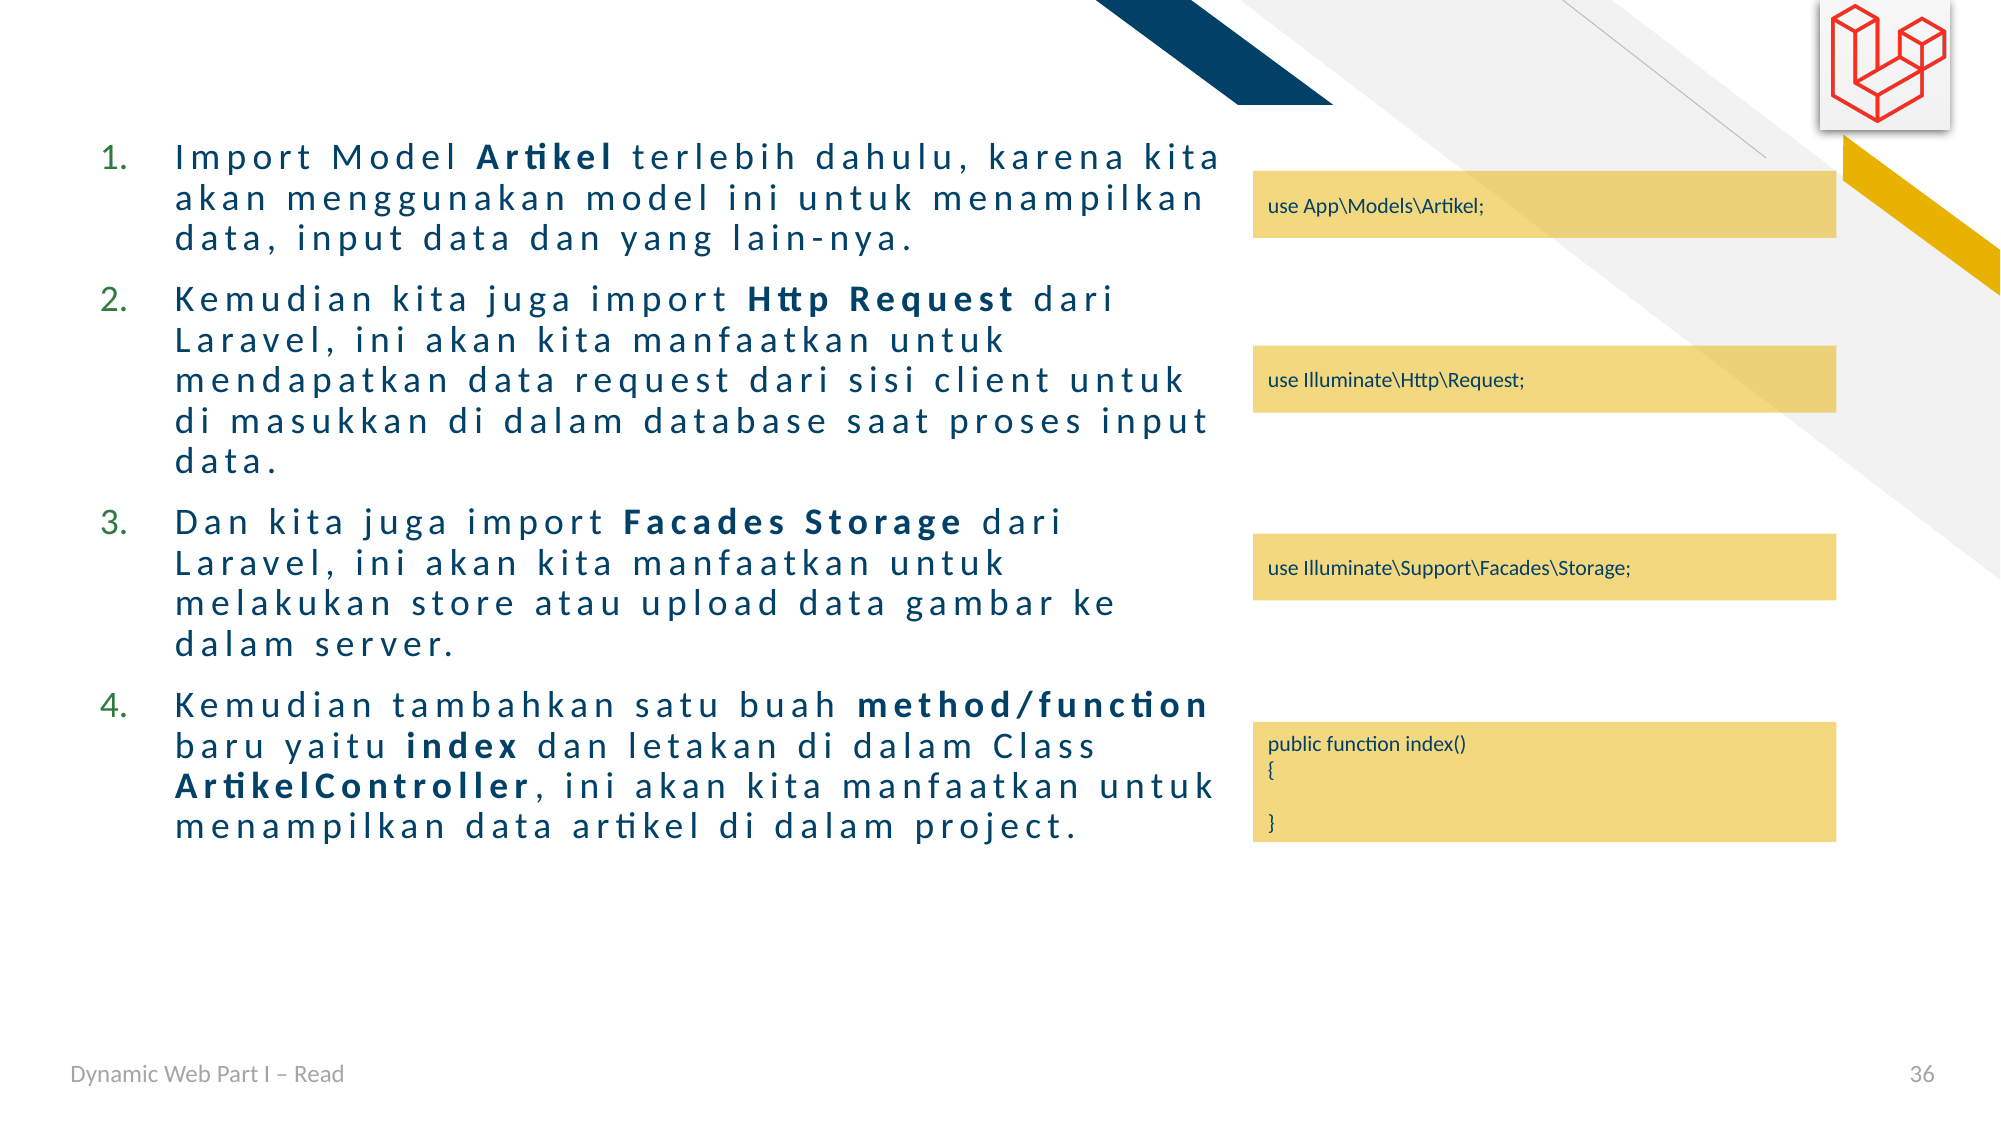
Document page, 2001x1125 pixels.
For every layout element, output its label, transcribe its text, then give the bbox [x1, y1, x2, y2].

slide_number 36 [1828, 1042, 1950, 1103]
text_box use App\Models\Artikel; [1253, 170, 1837, 238]
text_box Import Model Artikel terlebih dahulu, karena kita akan menggunakan model ini untuk menampilkan data, input data dan yang lain-nya. Kemudian kita juga import Http Request dari Laravel, ini akan kita manfaatkan untuk mendapatkan data request dari sisi client untuk di masukkan di dalam database saat proses input data. Dan kita juga import Facades Storage dari Laravel, ini akan kita manfaatkan untuk melakukan store atau upload data gambar ke dalam server. Kemudian tambahkan satu buah method/function baru yaitu index dan letakan di dalam Class ArtikelController, ini akan kita manfaatkan untuk menampilkan data artikel di dalam project. [85, 129, 1254, 1080]
text_box use Illuminate\Http\Request; [1253, 345, 1837, 413]
footer Dynamic Web Part I – Read [55, 1042, 731, 1103]
text_box public function index() { } [1253, 721, 1837, 843]
text_box [216, 600, 1085, 730]
text_box [1820, 0, 1950, 130]
picture [1831, 4, 1947, 125]
text_box use Illuminate\Support\Facades\Storage; [1253, 533, 1837, 601]
